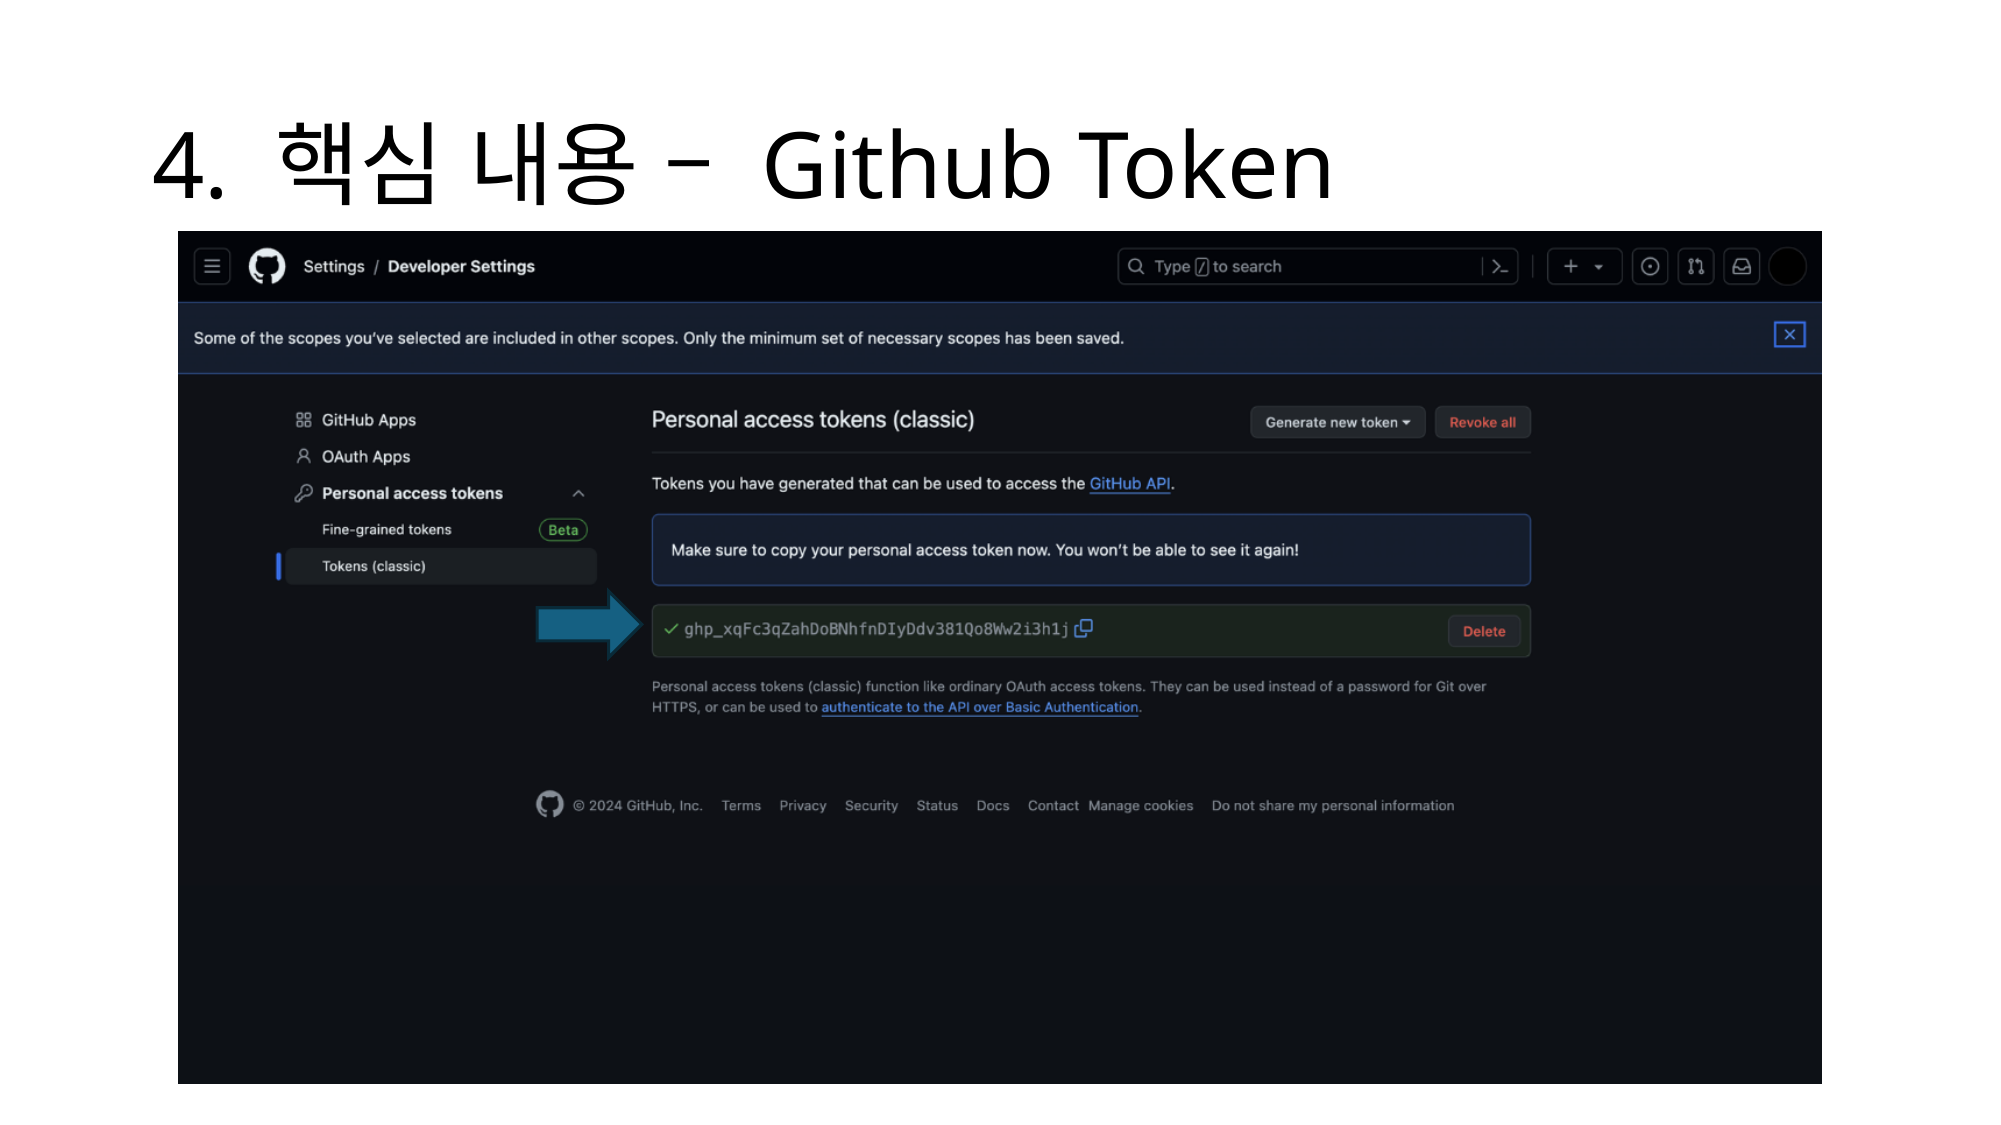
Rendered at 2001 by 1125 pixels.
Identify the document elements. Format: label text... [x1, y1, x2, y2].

title 4. 핵심 내용 – Github Token [137, 59, 1863, 278]
picture [177, 231, 1822, 1084]
